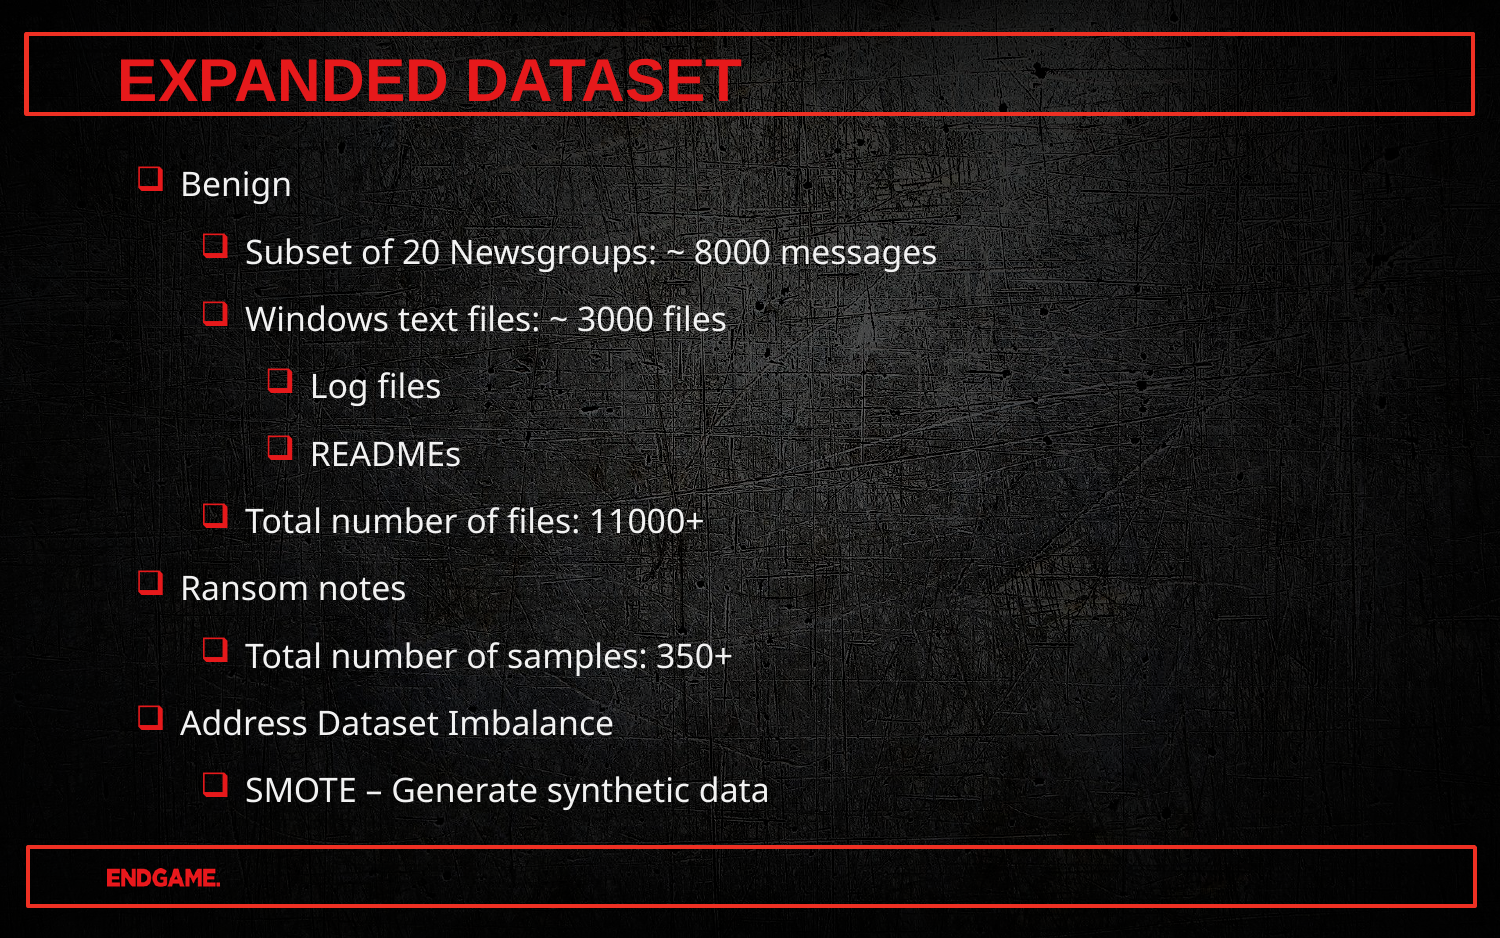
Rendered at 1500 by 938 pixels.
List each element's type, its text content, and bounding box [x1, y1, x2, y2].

picture [0, 0, 1500, 938]
text_box [26, 845, 1477, 908]
text_box [24, 32, 1475, 116]
list Benign Subset of 20 Newsgroups: ~ 8000 messages Windows text files: ~ 3000 files Log files READMEs Total number of files: 11000+ Ransom notes Total number of samples: 350+ Address Dataset Imbalance SMOTE – Generate synthetic data [103, 135, 1397, 819]
